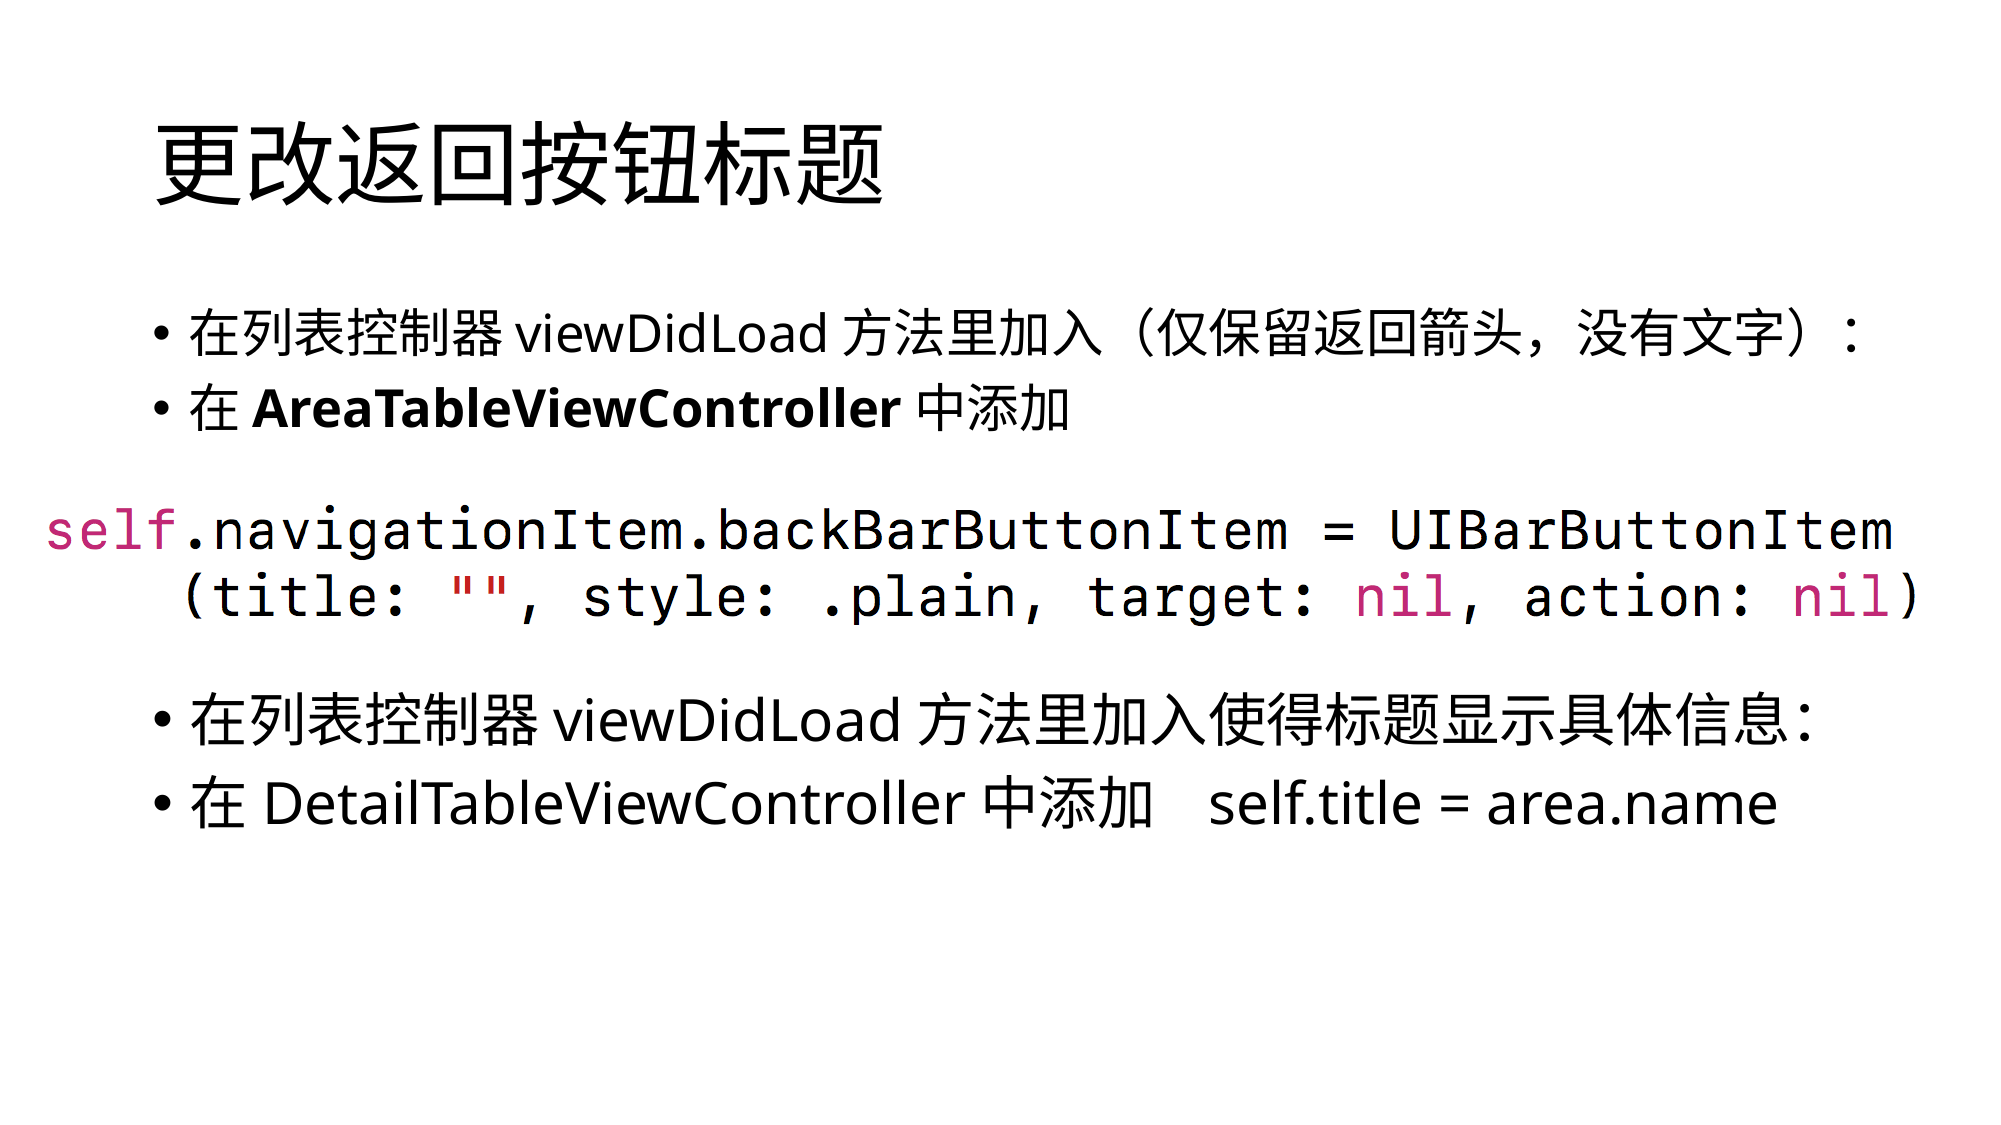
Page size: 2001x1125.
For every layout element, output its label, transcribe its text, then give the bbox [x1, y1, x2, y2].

text_box 在列表控制器viewDidLoad方法里加入使得标题显示具体信息： 在DetailTableViewController中添加 self.title = area.name [137, 683, 1863, 847]
list 在列表控制器viewDidLoad方法里加入（仅保留返回箭头，没有文字）： 在AreaTableViewController中添加 [137, 299, 1863, 463]
title 更改返回按钮标题 [137, 59, 1863, 278]
picture [33, 484, 1978, 662]
